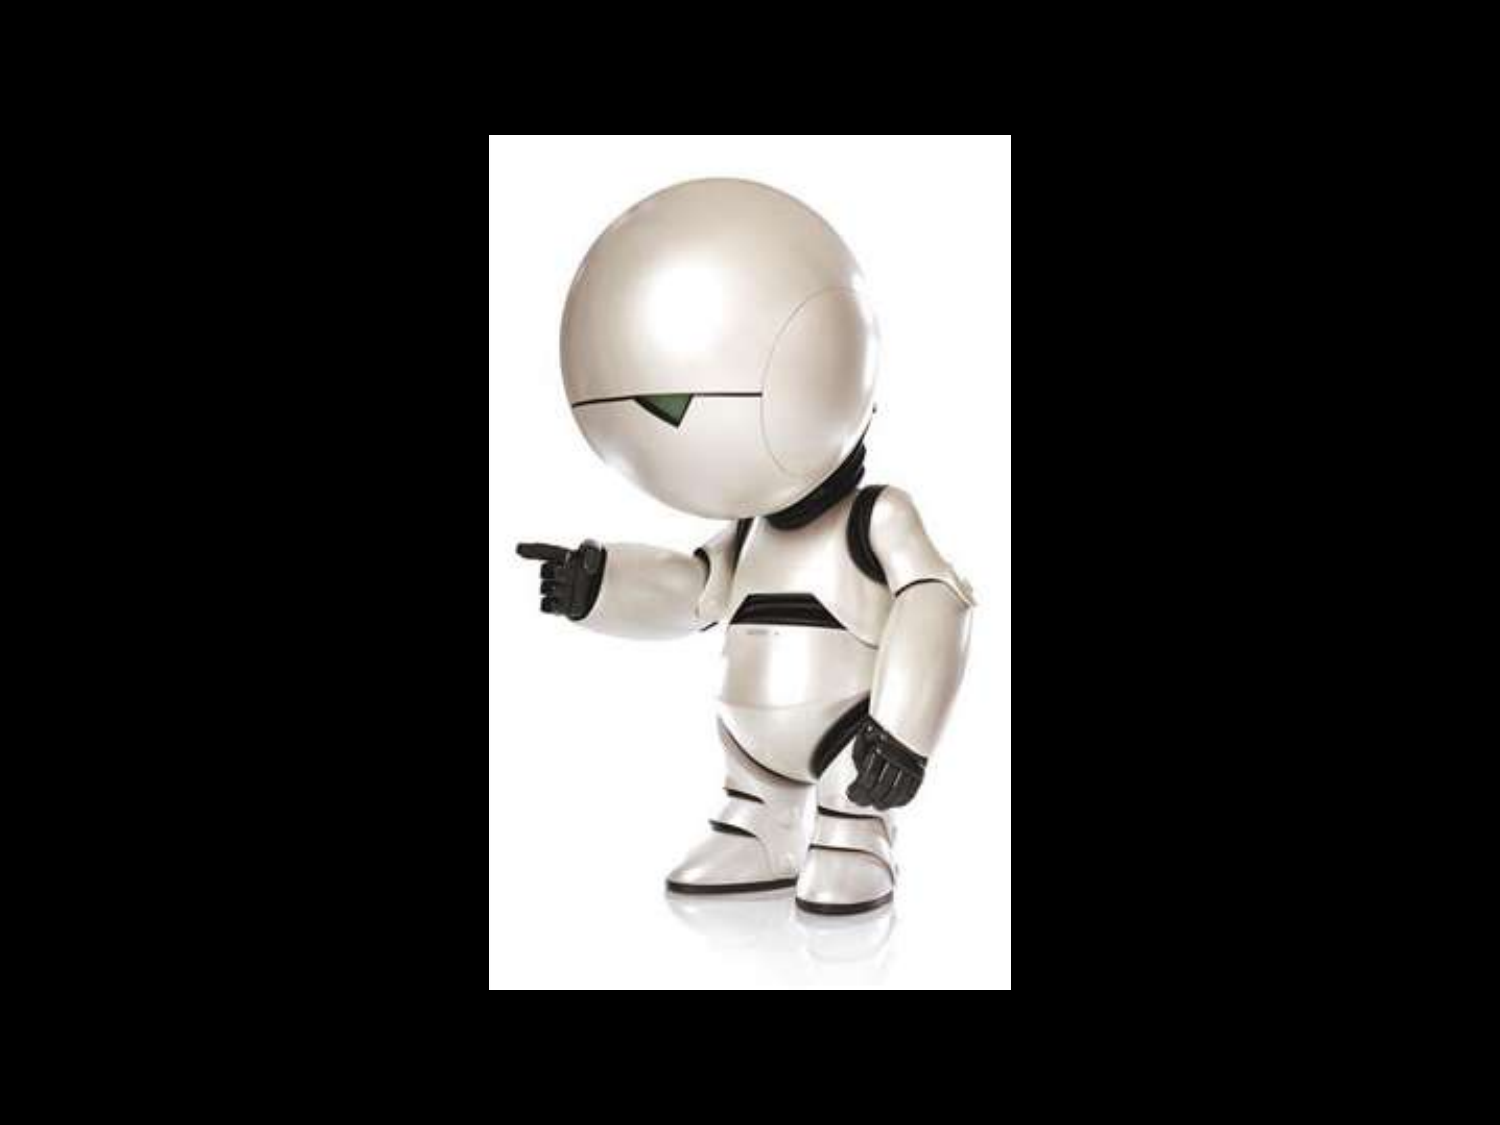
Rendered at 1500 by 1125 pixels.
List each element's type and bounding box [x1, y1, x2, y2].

picture [489, 135, 1011, 990]
